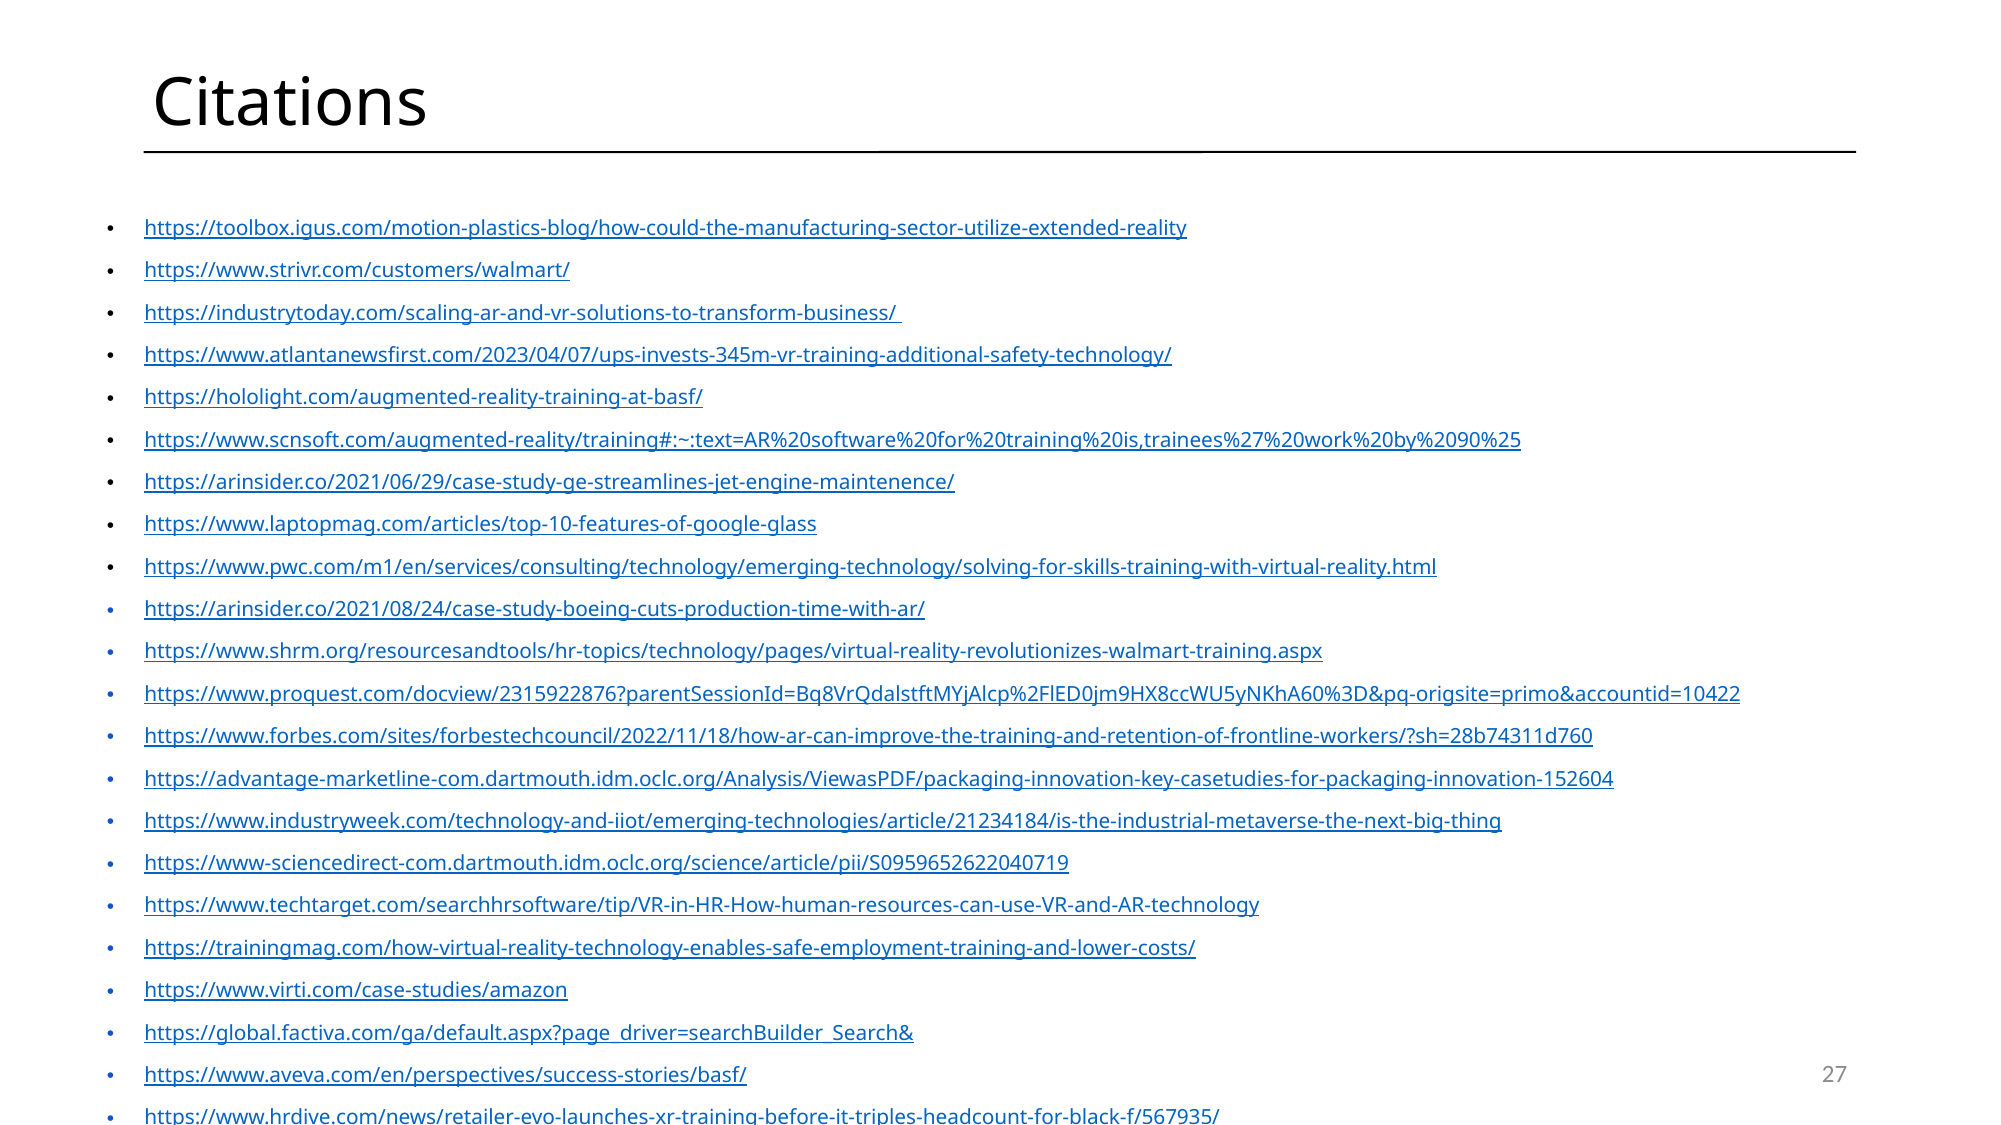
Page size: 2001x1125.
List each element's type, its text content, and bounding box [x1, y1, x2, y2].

slide_number 27 [1412, 1042, 1863, 1103]
list https://toolbox.igus.com/motion-plastics-blog/how-could-the-manufacturing-sector-utilize-extended-reality https://www.strivr.com/customers/walmart/ https://industrytoday.com/scaling-ar-and-vr-solutions-to-transform-business/ https://www.atlantanewsfirst.com/2023/04/07/ups-invests-345m-vr-training-additional-safety-technology/ https://hololight.com/augmented-reality-training-at-basf/ https://www.scnsoft.com/augmented-reality/training#:~:text=AR%20software%20for%20training%20is,trainees%27%20work%20by%2090%25 https://arinsider.co/2021/06/29/case-study-ge-streamlines-jet-engine-maintenence/ https://www.laptopmag.com/articles/top-10-features-of-google-glass https://www.pwc.com/m1/en/services/consulting/technology/emerging-technology/solving-for-skills-training-with-virtual-reality.html https://arinsider.co/2021/08/24/case-study-boeing-cuts-production-time-with-ar/ https://www.shrm.org/resourcesandtools/hr-topics/technology/pages/virtual-reality-revolutionizes-walmart-training.aspx https://www.proquest.com/docview/2315922876?parentSessionId=Bq8VrQdalstftMYjAlcp%2FlED0jm9HX8ccWU5yNKhA60%3D&pq-origsite=primo&accountid=10422 https://www.forbes.com/sites/forbestechcouncil/2022/11/18/how-ar-can-improve-the-training-and-retention-of-frontline-workers/?sh=28b74311d760 https://advantage-marketline-com.dartmouth.idm.oclc.org/Analysis/ViewasPDF/packaging-innovation-key-casetudies-for-packaging-innovation-152604 https://www.industryweek.com/technology-and-iiot/emerging-technologies/article/21234184/is-the-industrial-metaverse-the-next-big-thing https://www-sciencedirect-com.dartmouth.idm.oclc.org/science/article/pii/S0959652622040719 https://www.techtarget.com/searchhrsoftware/tip/VR-in-HR-How-human-resources-can-use-VR-and-AR-technology https://trainingmag.com/how-virtual-reality-technology-enables-safe-employment-training-and-lower-costs/ https://www.virti.com/case-studies/amazon https://global.factiva.com/ga/default.aspx?page_driver=searchBuilder_Search& https://www.aveva.com/en/perspectives/success-stories/basf/ https://www.hrdive.com/news/retailer-evo-launches-xr-training-before-it-triples-headcount-for-black-f/567935/ [91, 193, 1963, 1043]
title Citations [137, 42, 1863, 165]
